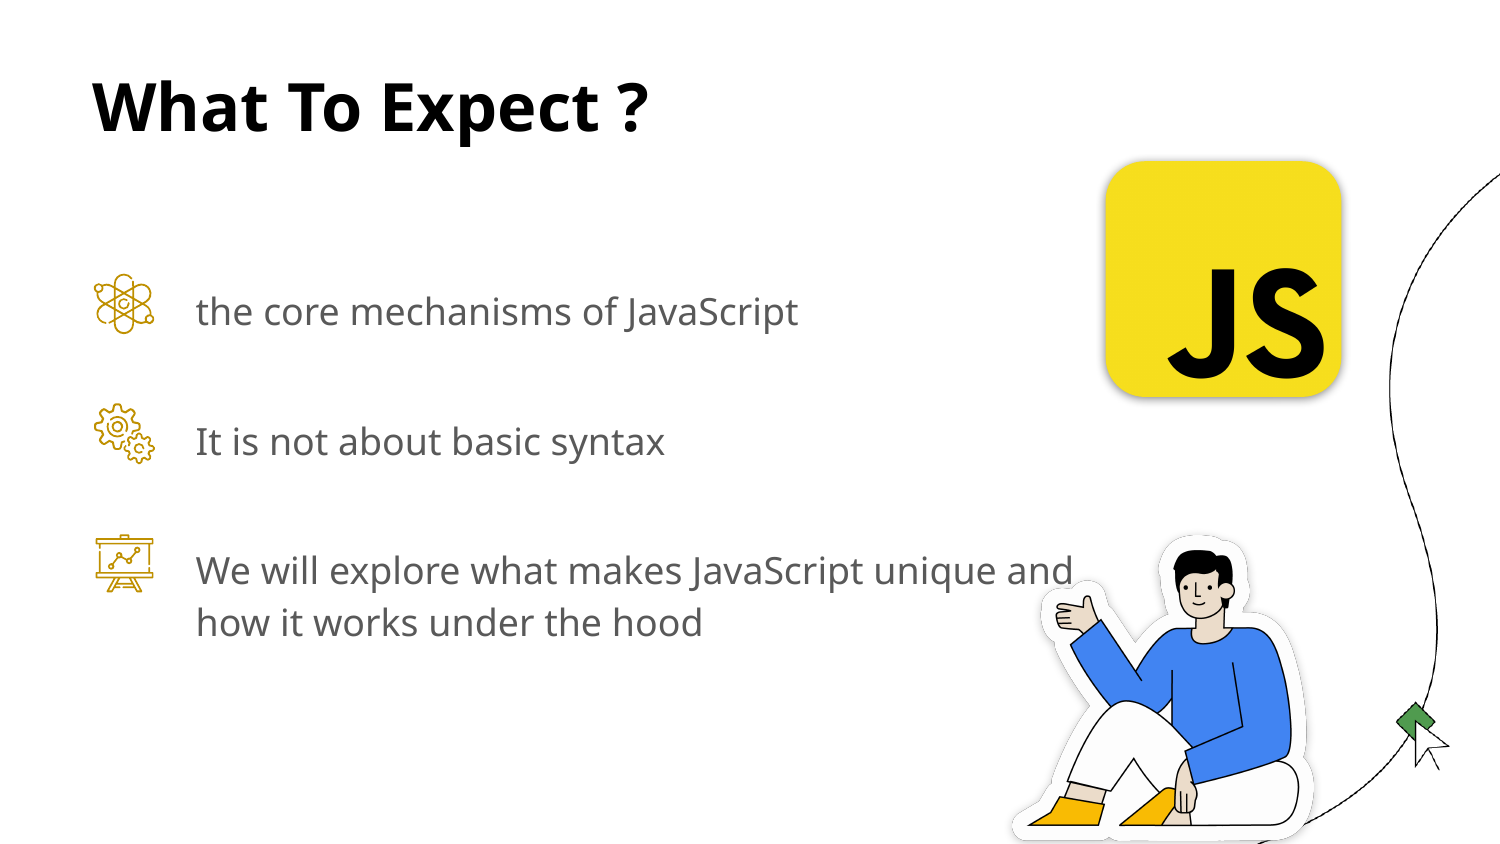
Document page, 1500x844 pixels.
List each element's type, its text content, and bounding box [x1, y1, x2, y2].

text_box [95, 534, 154, 593]
text_box the core mechanisms of JavaScript [180, 266, 1098, 348]
picture [1012, 0, 1500, 844]
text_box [93, 403, 156, 465]
title What To Expect ? [77, 50, 750, 222]
text_box We will explore what makes JavaScript unique and how it works under the hood [180, 525, 1136, 659]
text_box It is not about basic syntax [180, 395, 1136, 478]
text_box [92, 273, 156, 335]
